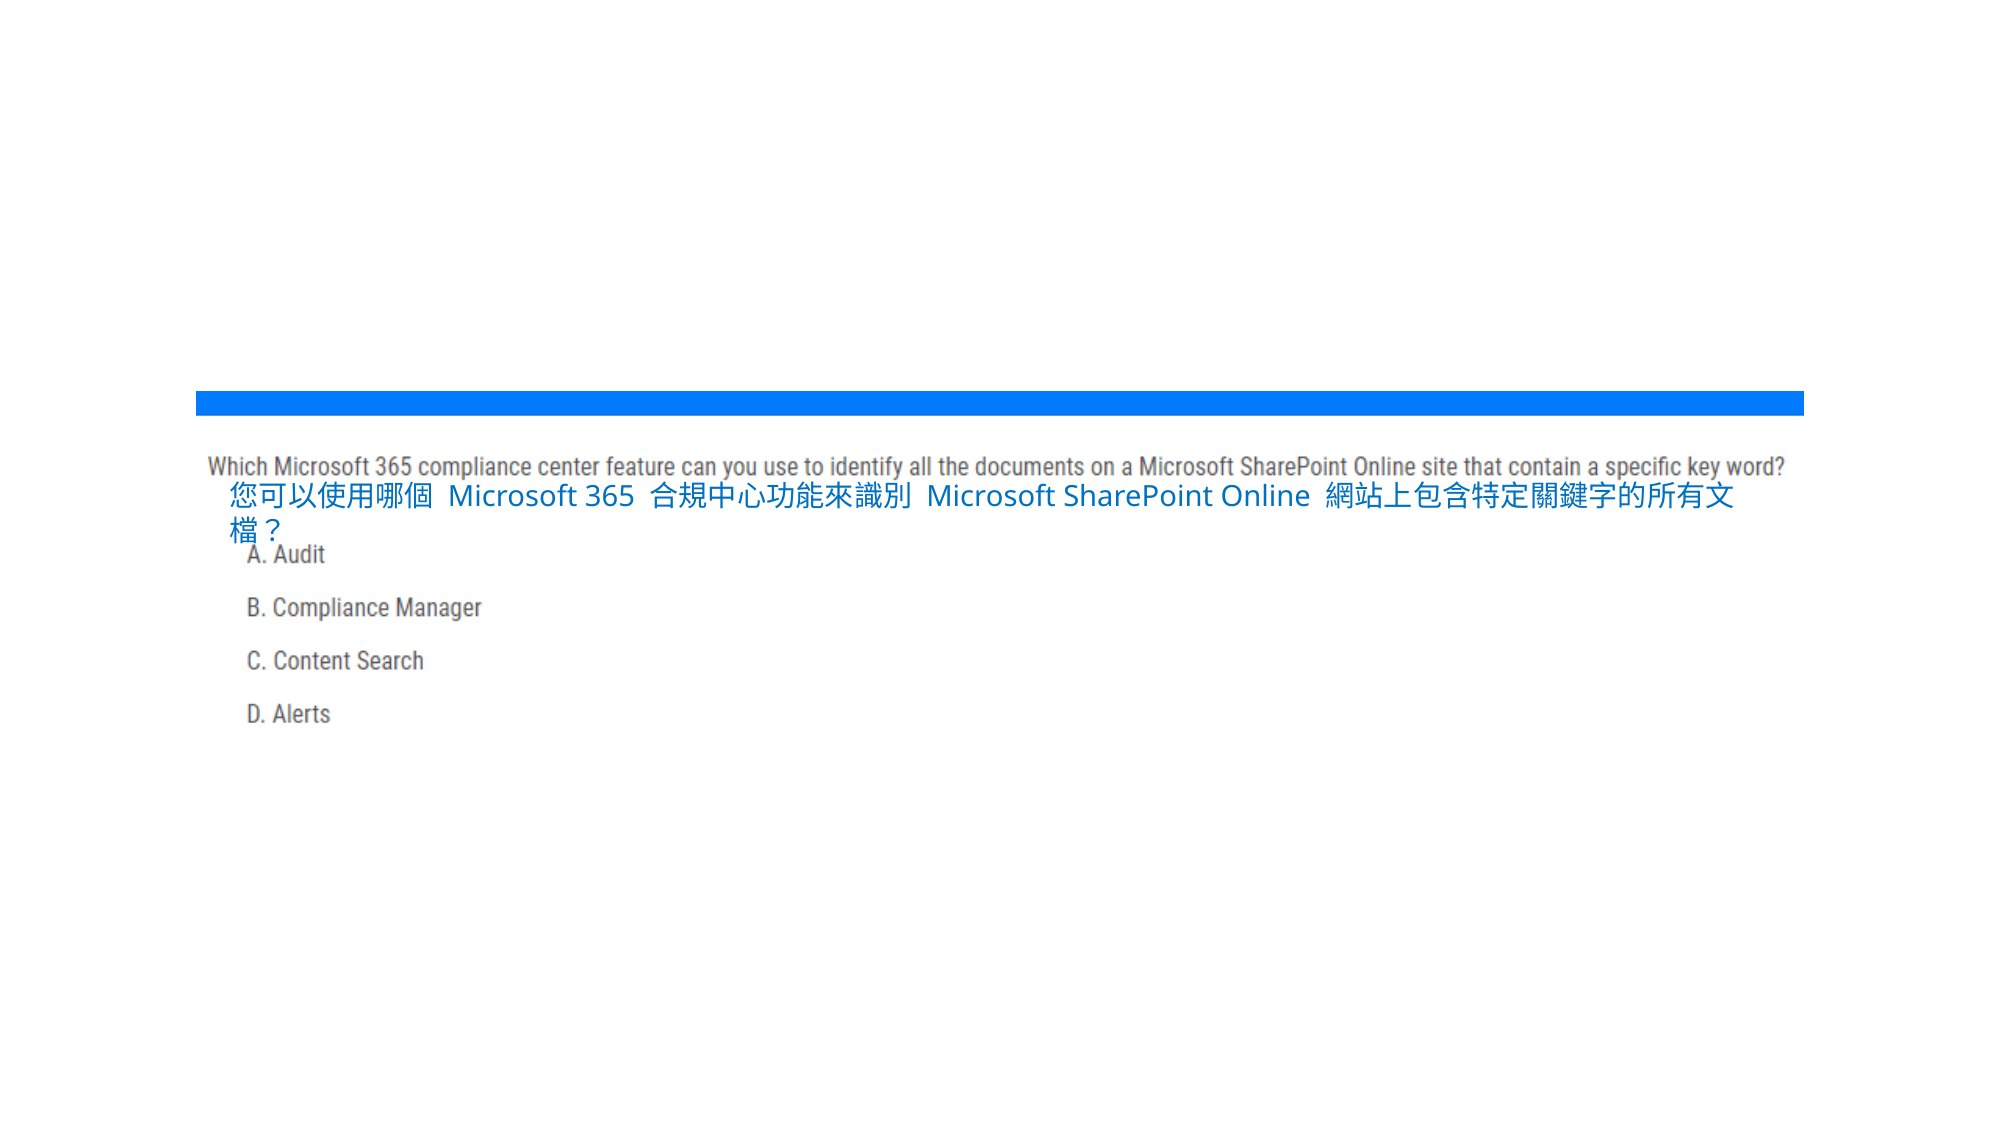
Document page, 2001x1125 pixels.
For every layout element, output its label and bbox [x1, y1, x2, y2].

picture [196, 391, 1804, 734]
